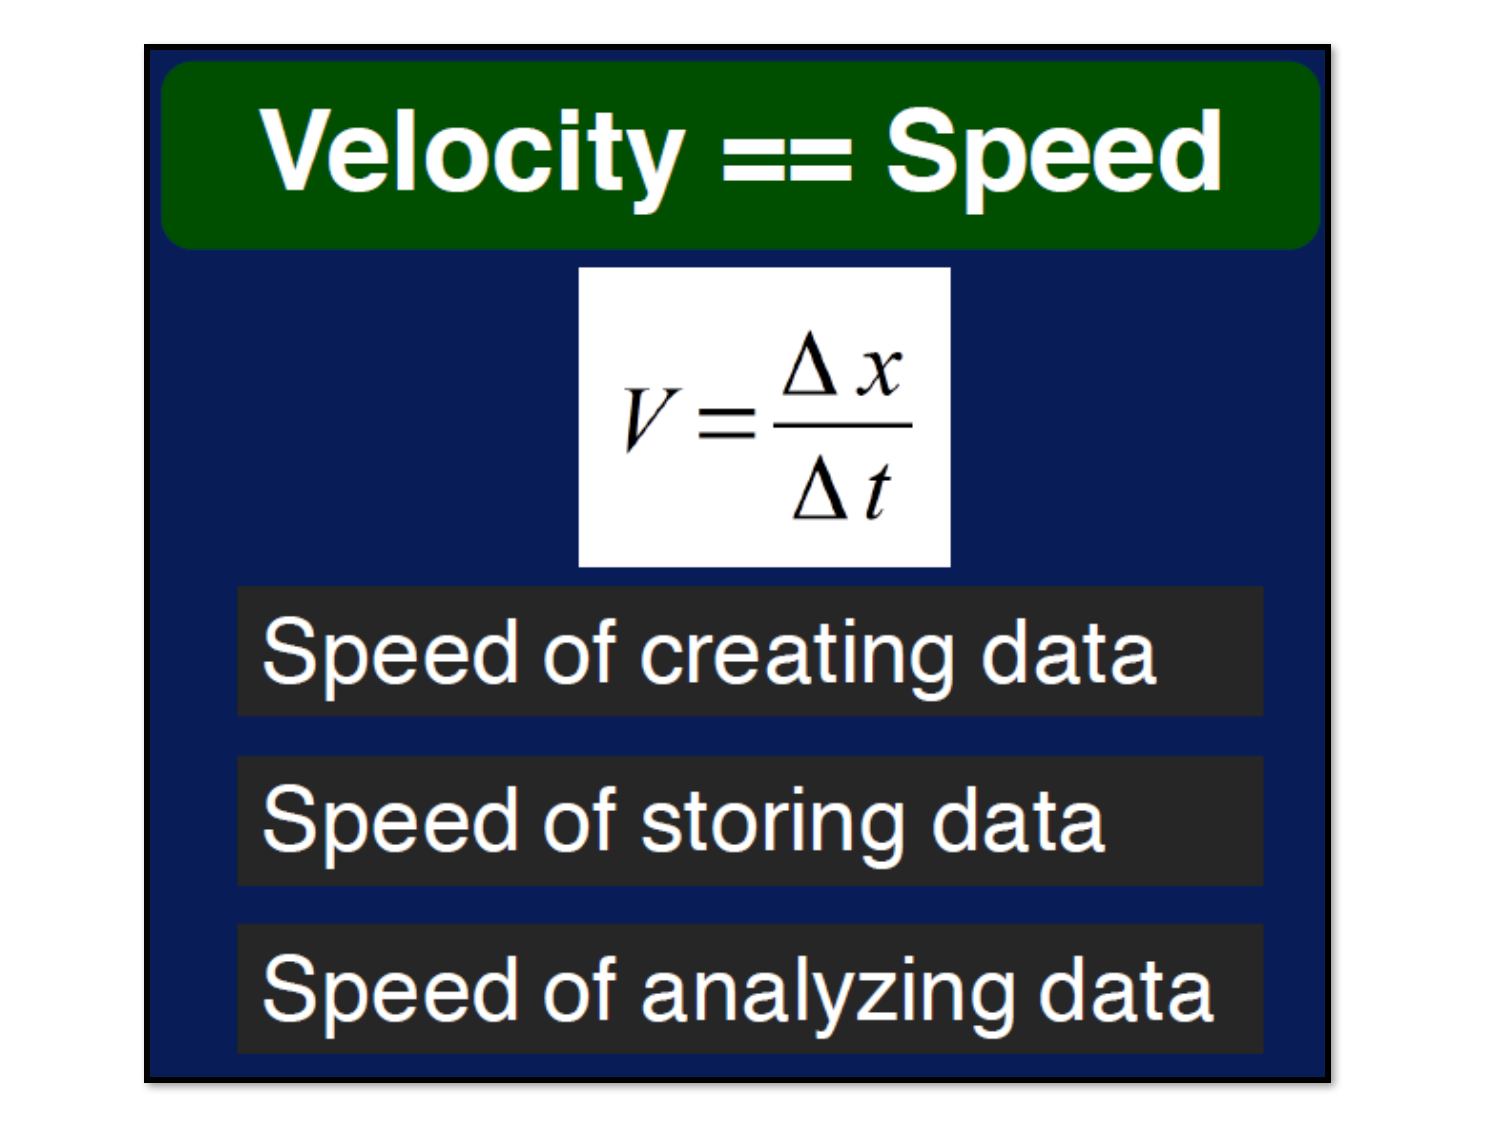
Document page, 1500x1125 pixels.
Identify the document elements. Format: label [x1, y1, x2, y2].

picture [149, 49, 1326, 1077]
